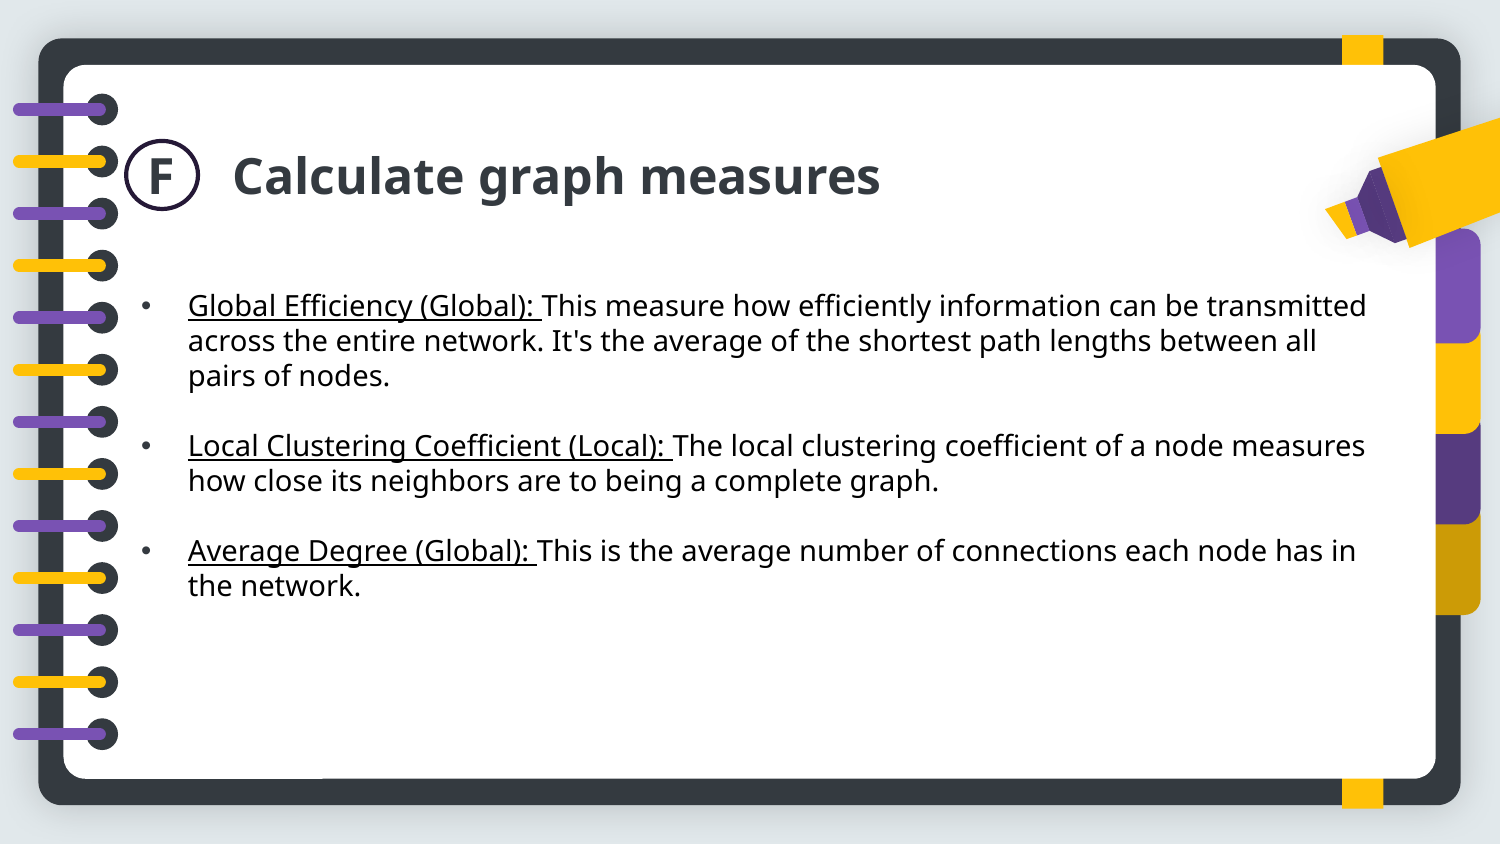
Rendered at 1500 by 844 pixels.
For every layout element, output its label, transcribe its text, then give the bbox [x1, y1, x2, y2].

title Calculate graph measures [217, 129, 1500, 301]
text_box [125, 129, 199, 221]
text_box Global Efficiency (Global): This measure how efficiently information can be transmitted across the entire network. It's the average of the shortest path lengths between all pairs of nodes. Local Clustering Coefficient (Local): The local clustering coefficient of a node measures how close its neighbors are to being a complete graph. Average Degree (Global): This is the average number of connections each node has in the network. [125, 237, 1396, 579]
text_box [1341, 74, 1500, 265]
